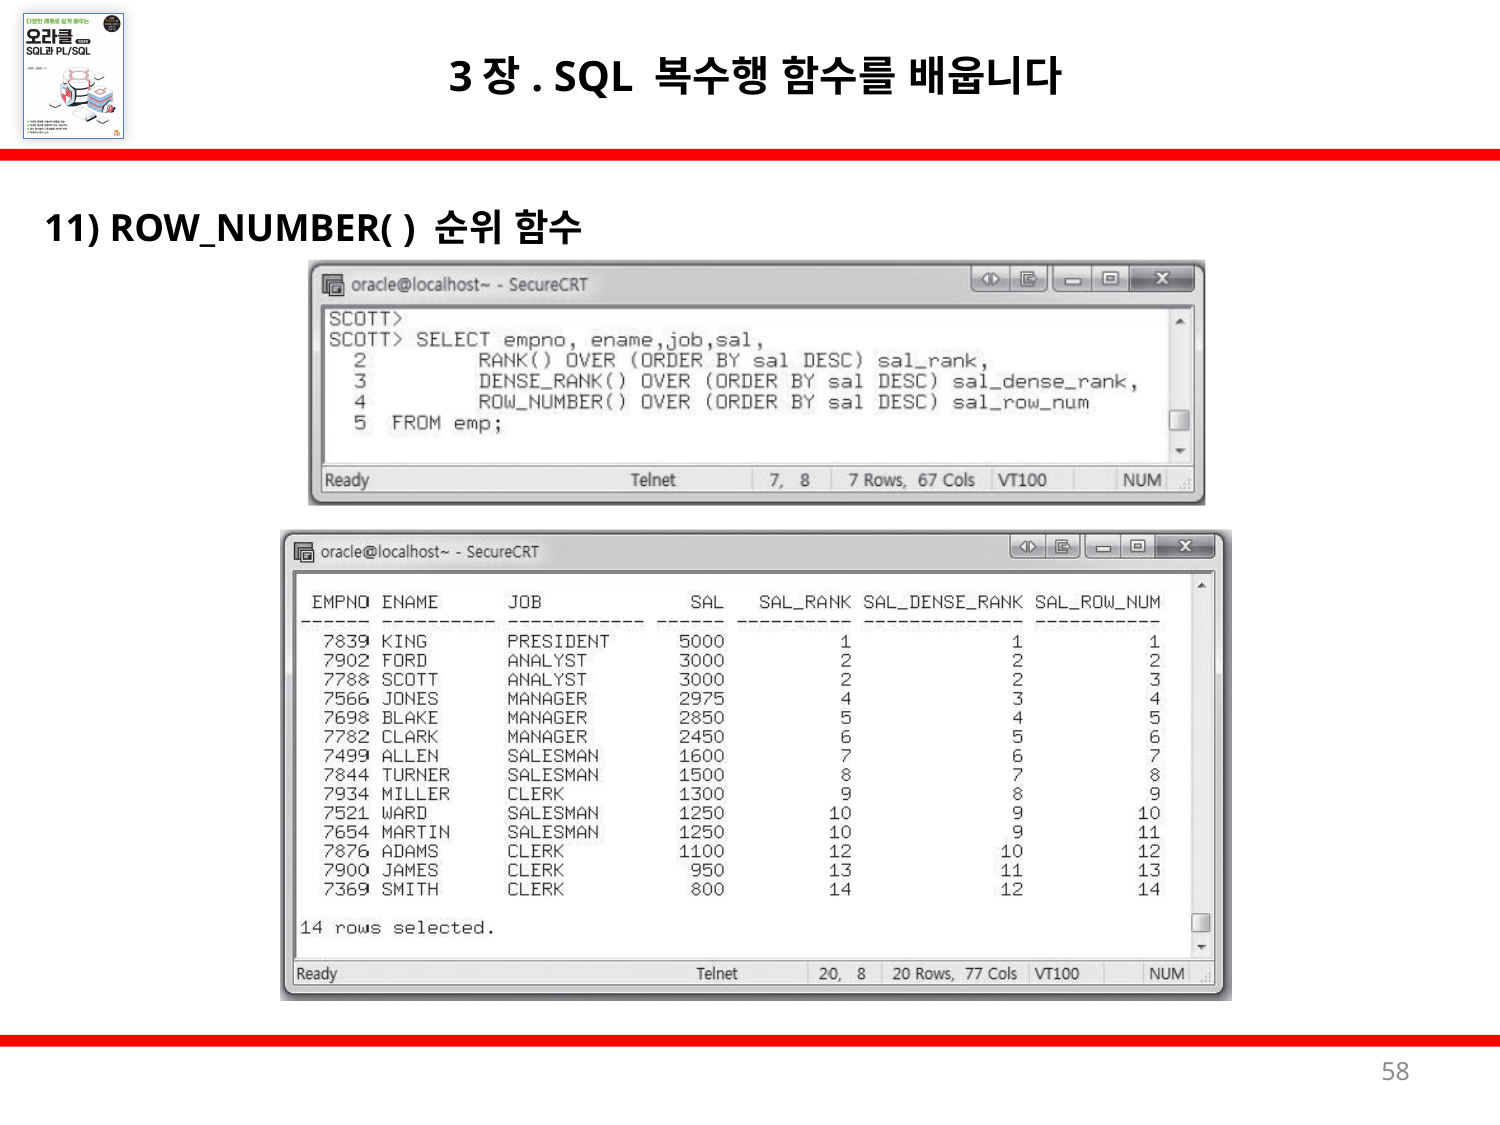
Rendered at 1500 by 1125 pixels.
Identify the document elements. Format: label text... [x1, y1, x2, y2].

slide_number 58 [1074, 1042, 1425, 1103]
picture [303, 255, 1209, 512]
picture [23, 13, 125, 140]
text_box [0, 147, 1500, 163]
text_box [0, 1033, 1500, 1049]
text_box 3장. SQL 복수행 함수를 배웁니다 [252, 0, 1260, 151]
picture [279, 526, 1232, 1001]
text_box 11) ROW_NUMBER( ) 순위 함수 [27, 194, 1461, 305]
